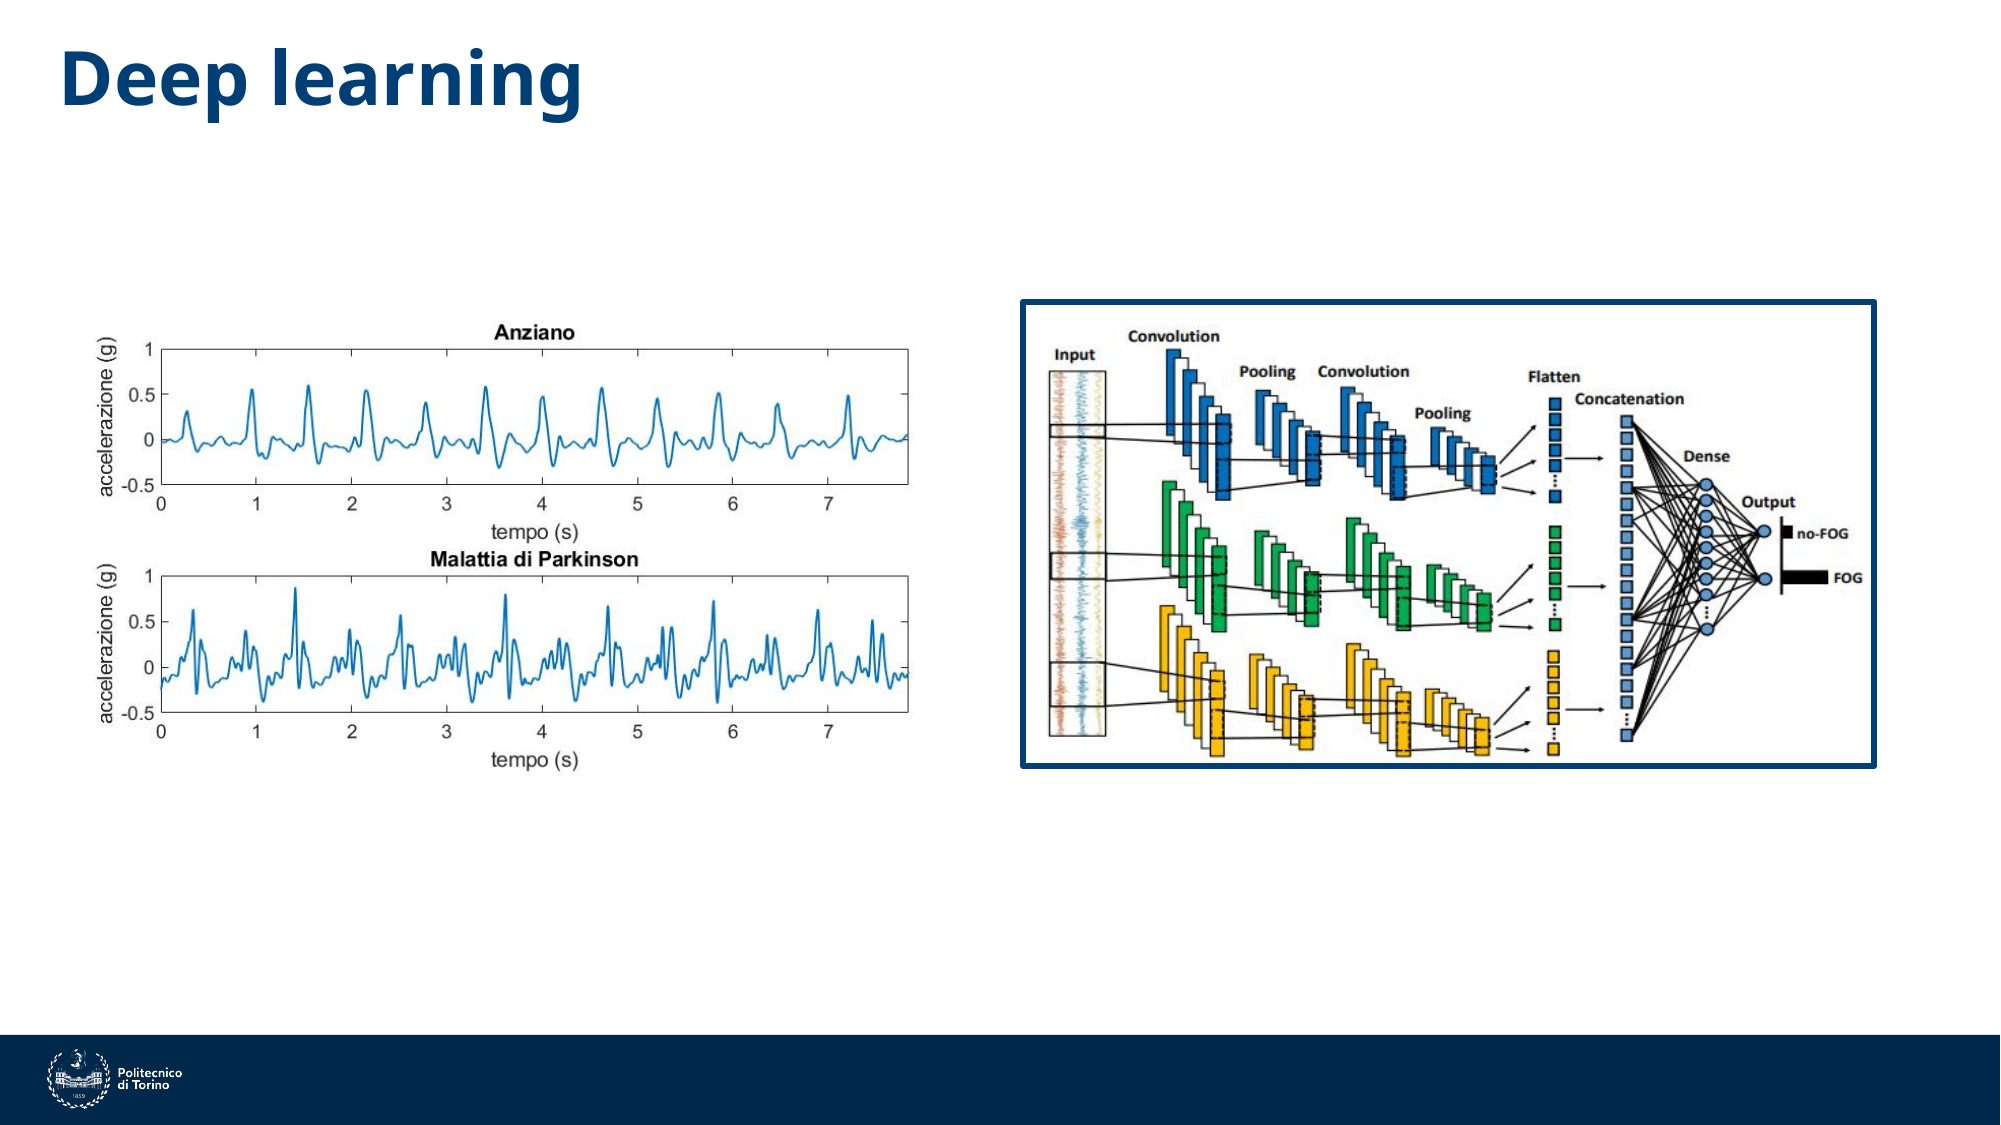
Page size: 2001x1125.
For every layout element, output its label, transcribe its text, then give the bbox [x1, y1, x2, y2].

title Deep learning [43, 29, 1958, 207]
picture [47, 1049, 182, 1109]
picture [84, 304, 933, 783]
picture [1026, 304, 1872, 763]
